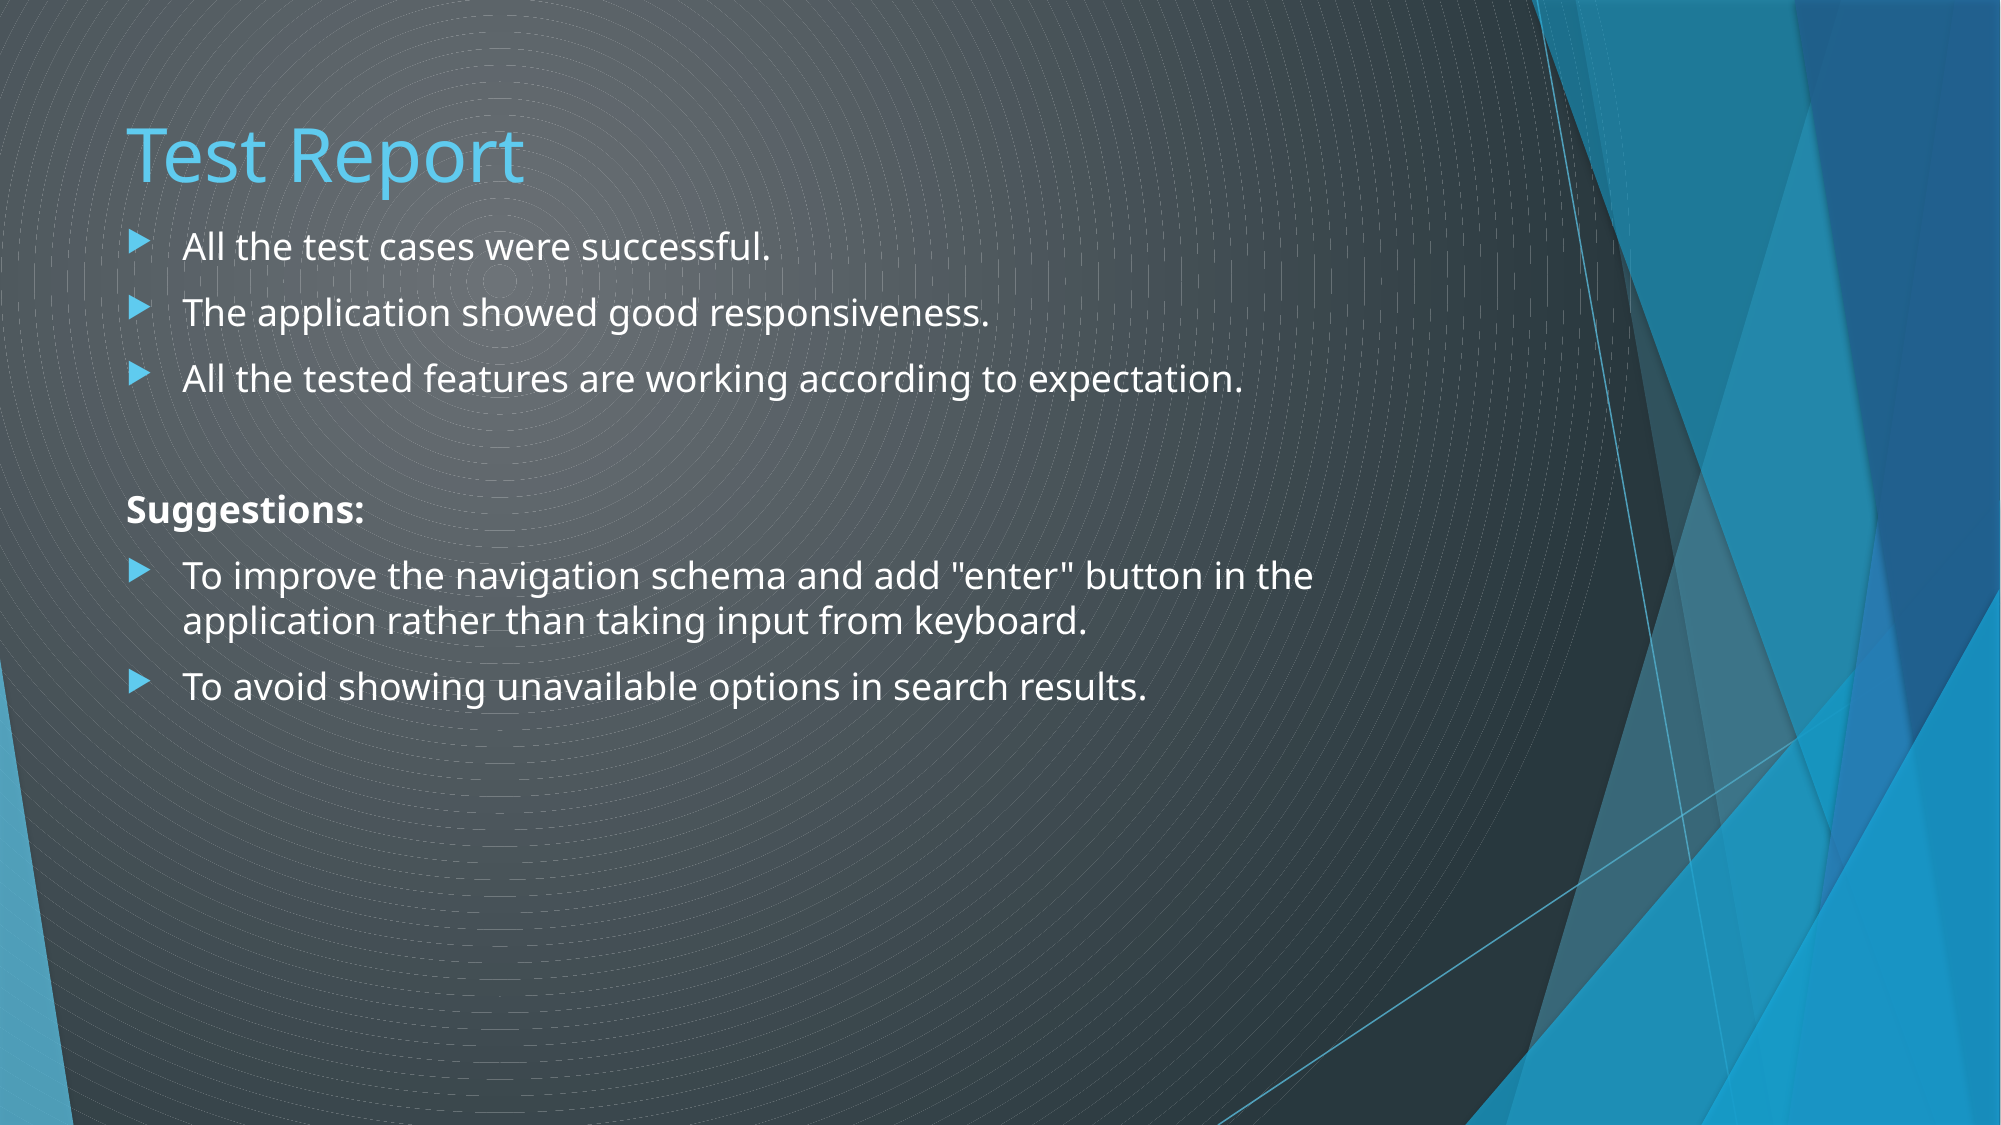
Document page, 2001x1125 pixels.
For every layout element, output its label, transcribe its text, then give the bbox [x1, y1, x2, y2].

title Test Report [111, 99, 1522, 215]
list All the test cases were successful. The application showed good responsiveness. All the tested features are working according to expectation. Suggestions: To improve the navigation schema and add "enter" button in the application rather than taking input from keyboard. To avoid showing unavailable options in search results. [111, 215, 1522, 961]
